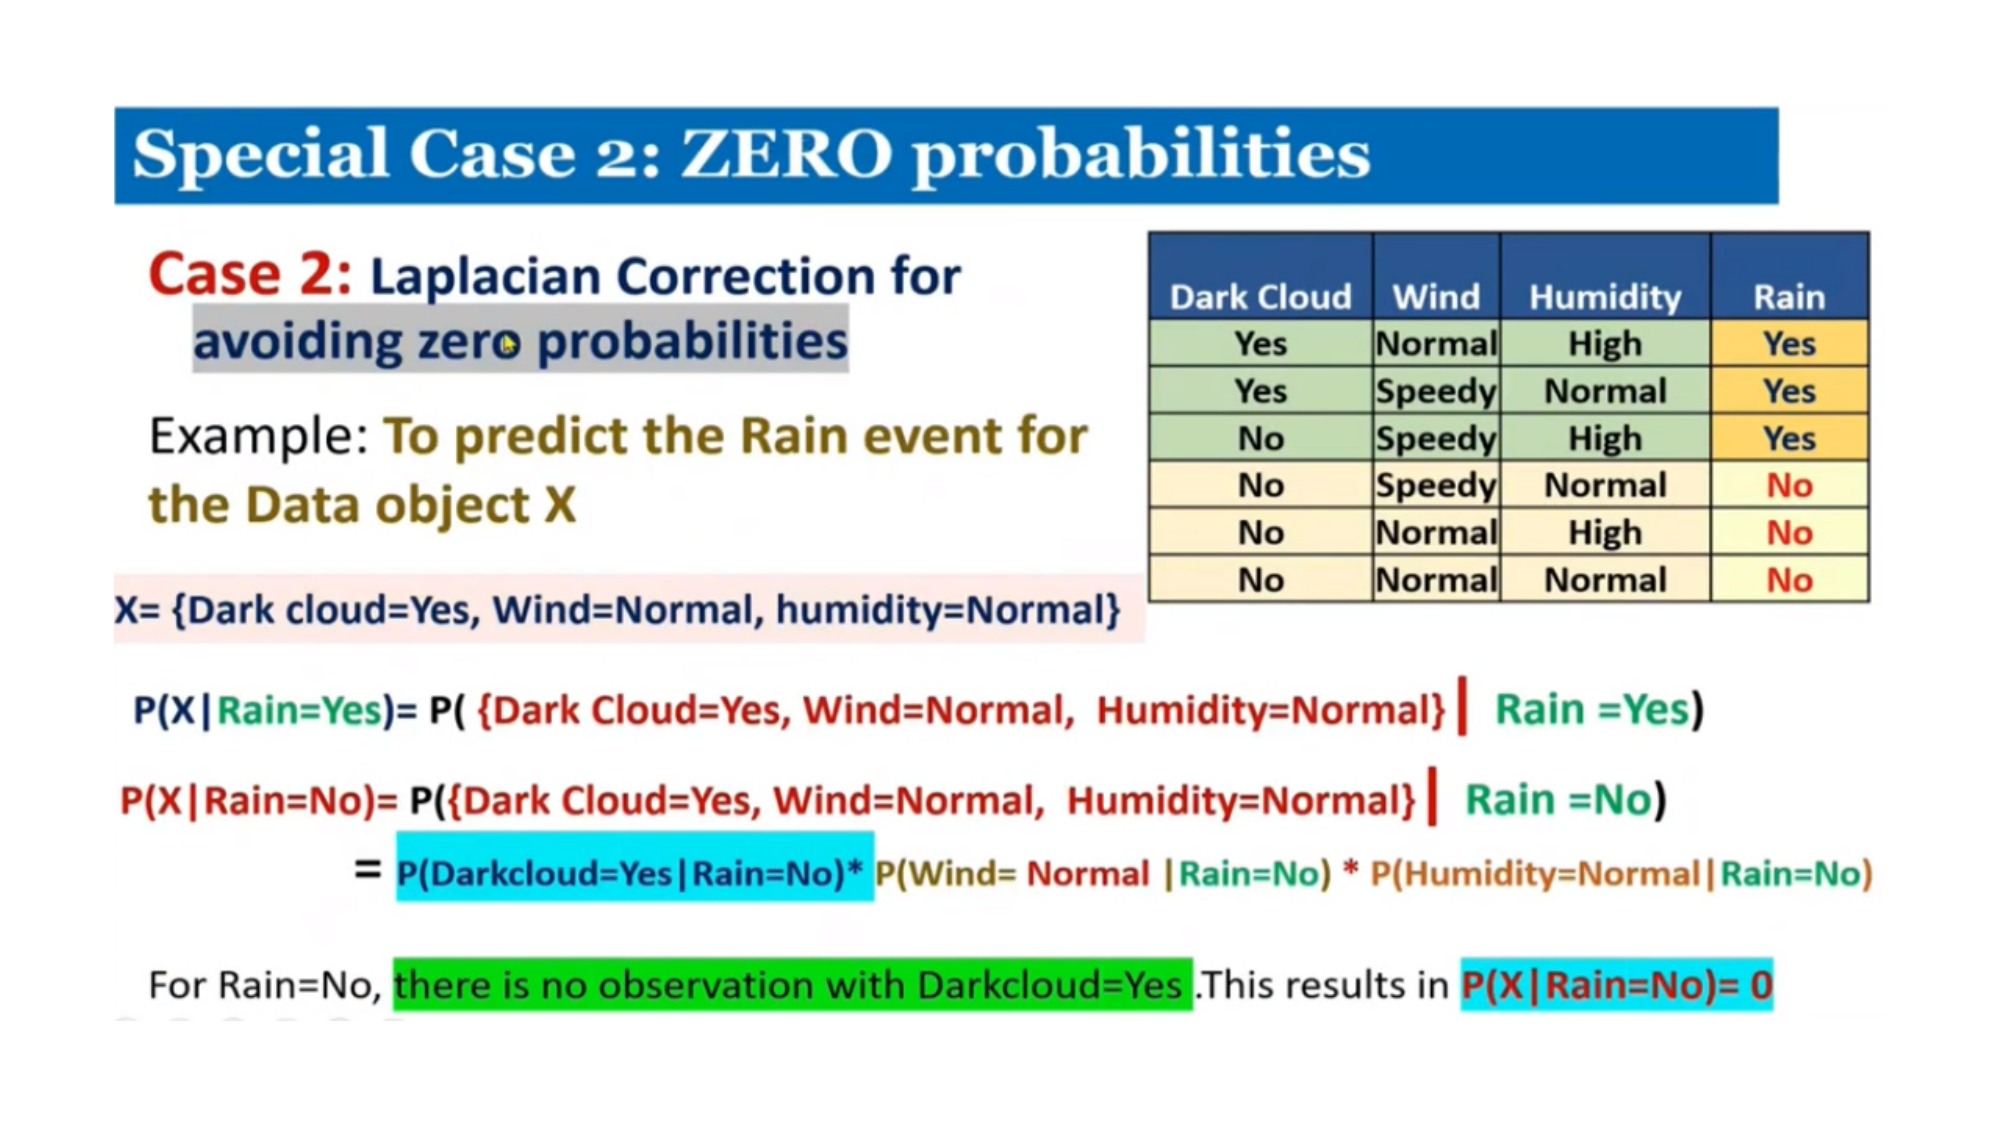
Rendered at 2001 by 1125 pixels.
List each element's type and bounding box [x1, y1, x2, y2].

picture [114, 104, 1886, 1021]
